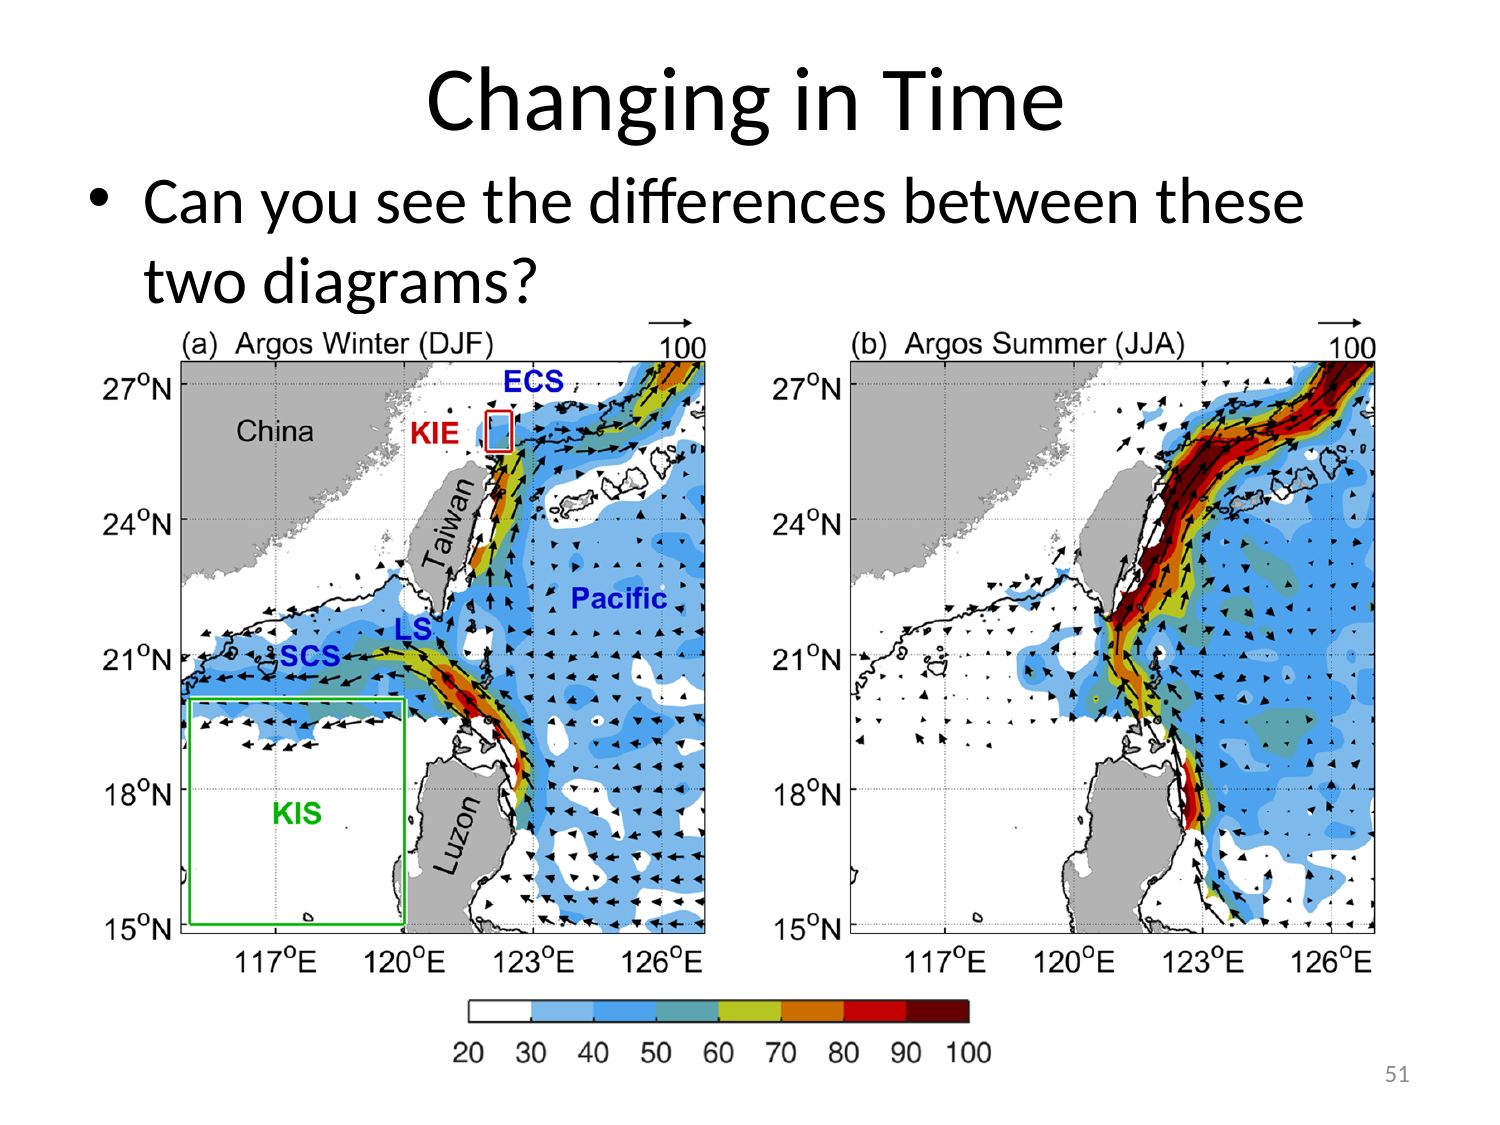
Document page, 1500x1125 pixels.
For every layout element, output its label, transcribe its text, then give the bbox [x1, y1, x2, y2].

picture [88, 314, 1391, 1066]
title Changing in Time [72, 0, 1423, 149]
list Can you see the differences between these two diagrams? [72, 149, 1423, 892]
slide_number 51 [1074, 1042, 1425, 1103]
